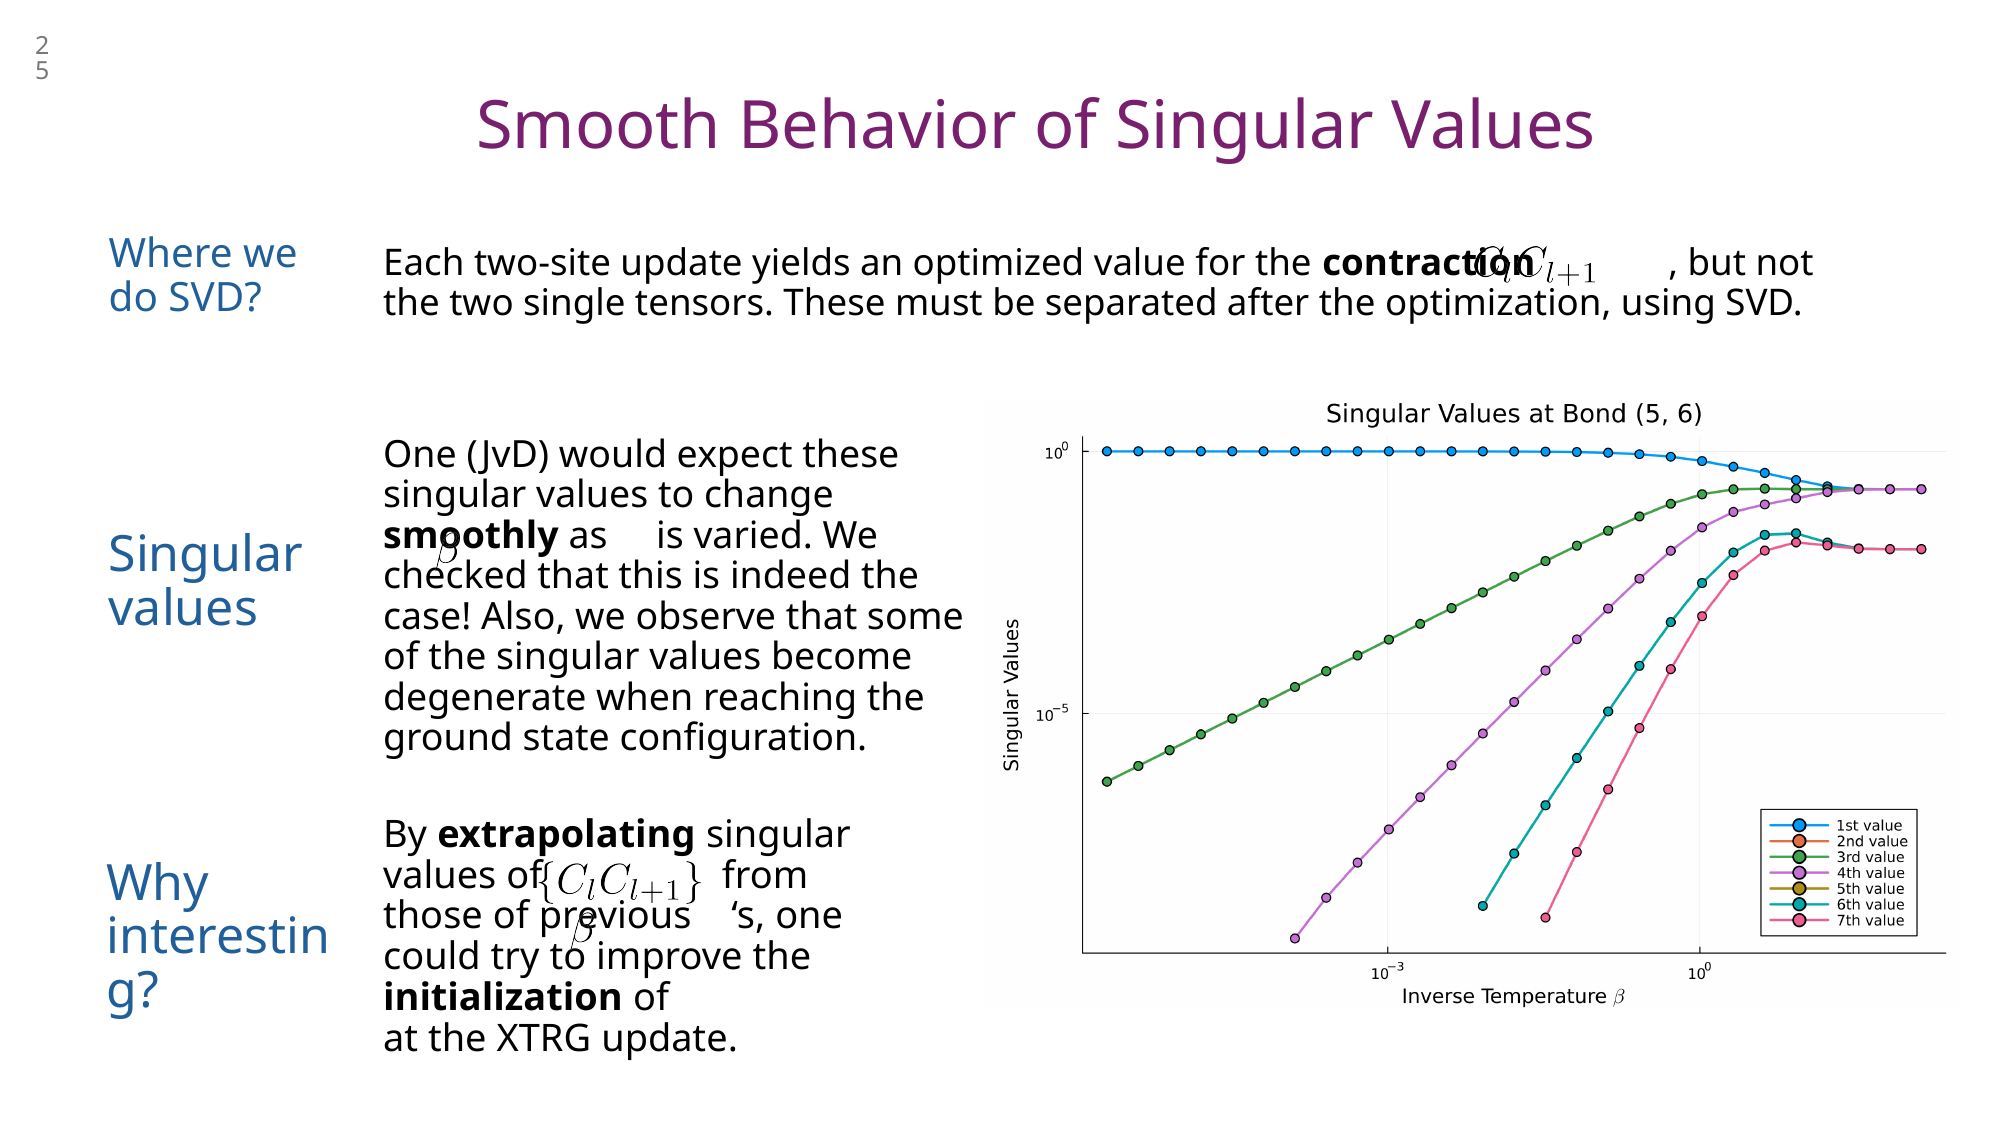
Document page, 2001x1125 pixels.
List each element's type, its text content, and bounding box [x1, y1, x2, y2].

picture [537, 861, 702, 905]
text_box Smooth Behavior of Singular Values [460, 83, 1613, 179]
text_box One (JvD) would expect these singular values to change smoothly as is varied. We checked that this is indeed the case! Also, we observe that some of the singular values become degenerate when reaching the ground state configuration. [368, 427, 985, 781]
text_box 25 [20, 16, 79, 77]
text_box Where we do SVD? [93, 225, 320, 365]
picture [570, 911, 595, 951]
text_box Why interesting? [91, 849, 354, 1034]
text_box Singular values [93, 520, 320, 660]
text_box Each two-site update yields an optimized value for the contraction , but not the two single tensors. These must be separated after the optimization, using SVD. [368, 236, 1831, 370]
text_box By extrapolating singular values of from those of previous ‘s, one could try to improve the initialization of at the XTRG update. [368, 806, 920, 1069]
picture [1474, 245, 1596, 286]
picture [434, 532, 459, 571]
picture [985, 400, 1961, 1010]
